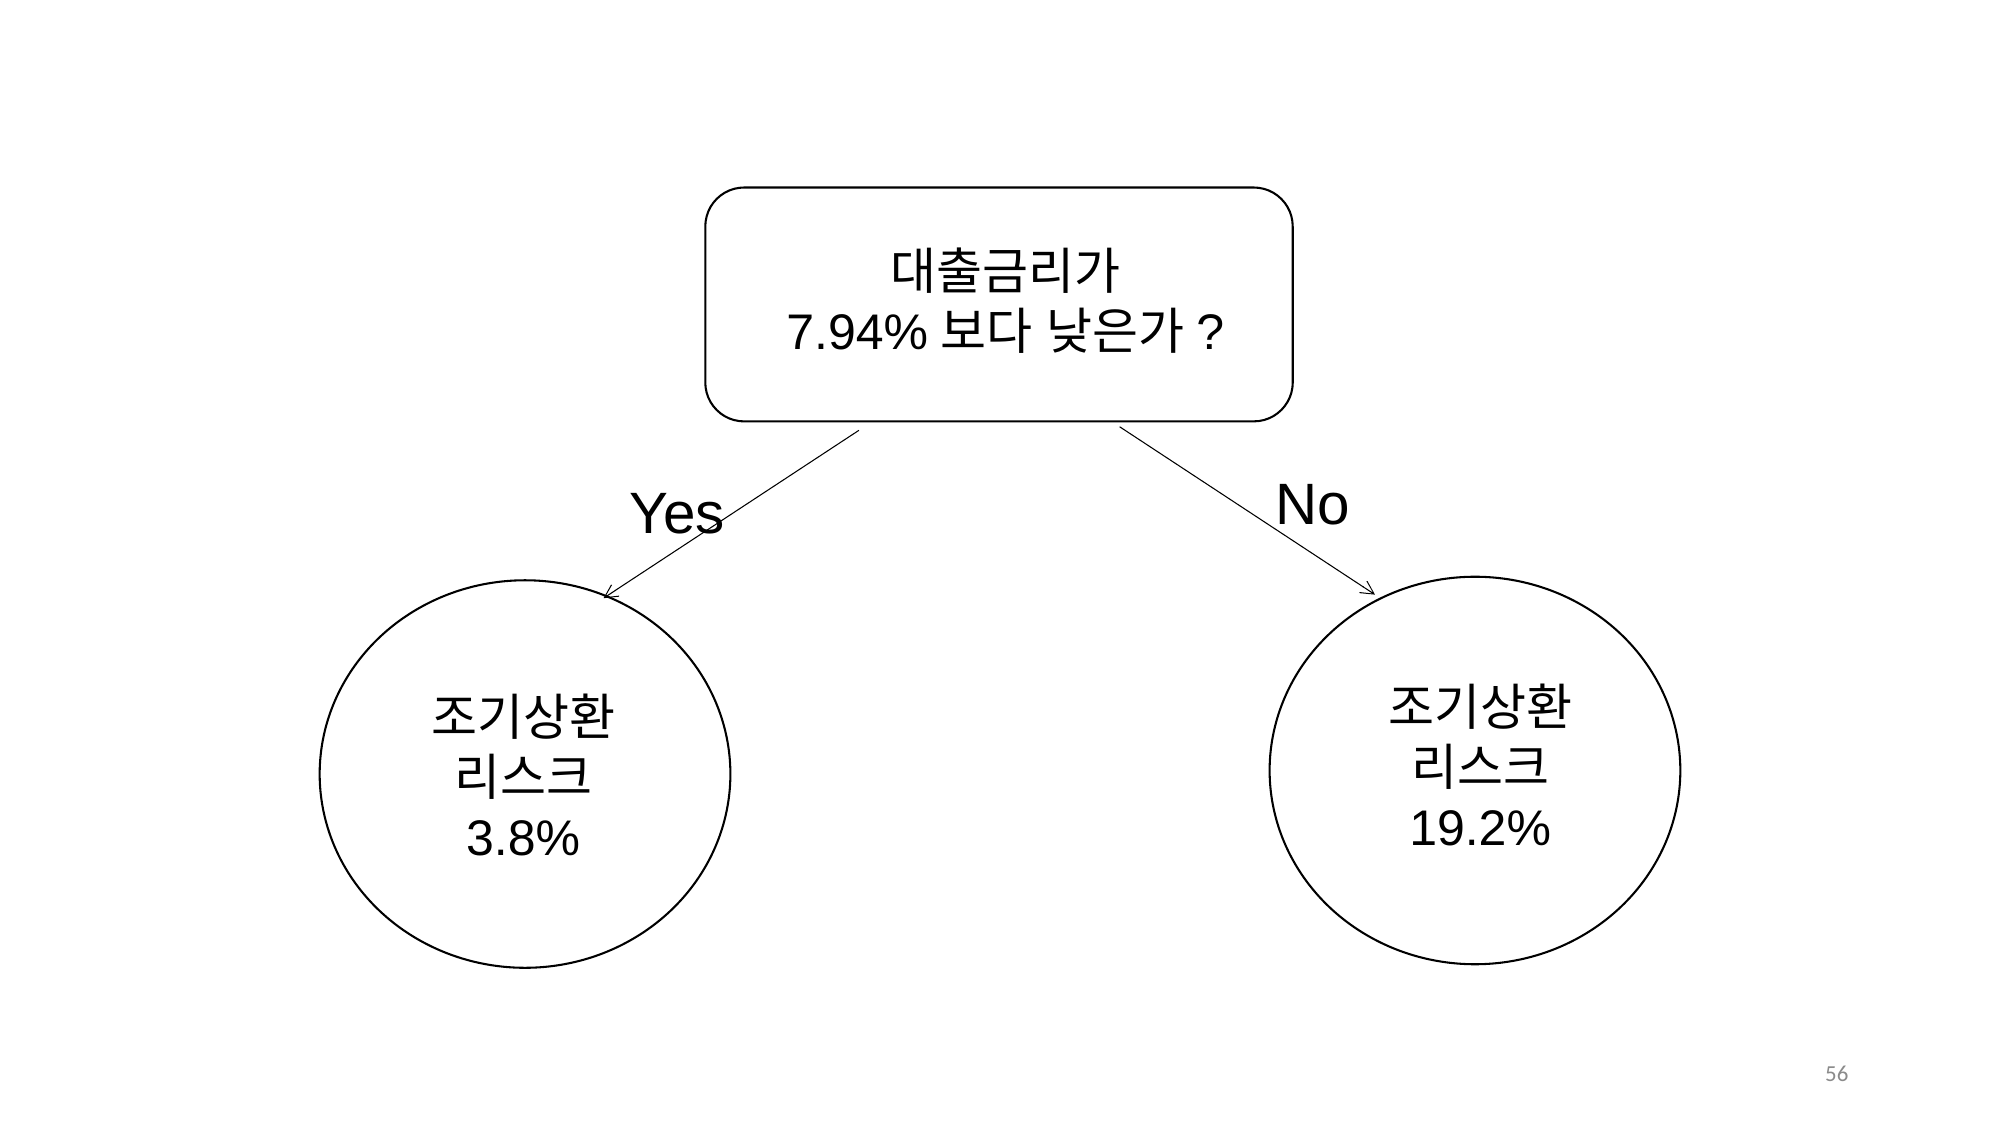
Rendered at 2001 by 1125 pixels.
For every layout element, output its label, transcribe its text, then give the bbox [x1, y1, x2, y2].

slide_number 55 [1413, 1042, 1864, 1103]
text_box 대출금리가 7.94%보다 낮은가? [771, 232, 1239, 367]
text_box [1268, 575, 1682, 966]
text_box [318, 579, 732, 969]
text_box [704, 186, 1294, 423]
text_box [1119, 426, 1375, 595]
text_box 조기상환 리스크 19.2% [1373, 667, 1588, 863]
text_box 조기상환 리스크 3.8% [416, 678, 631, 874]
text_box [603, 430, 859, 599]
